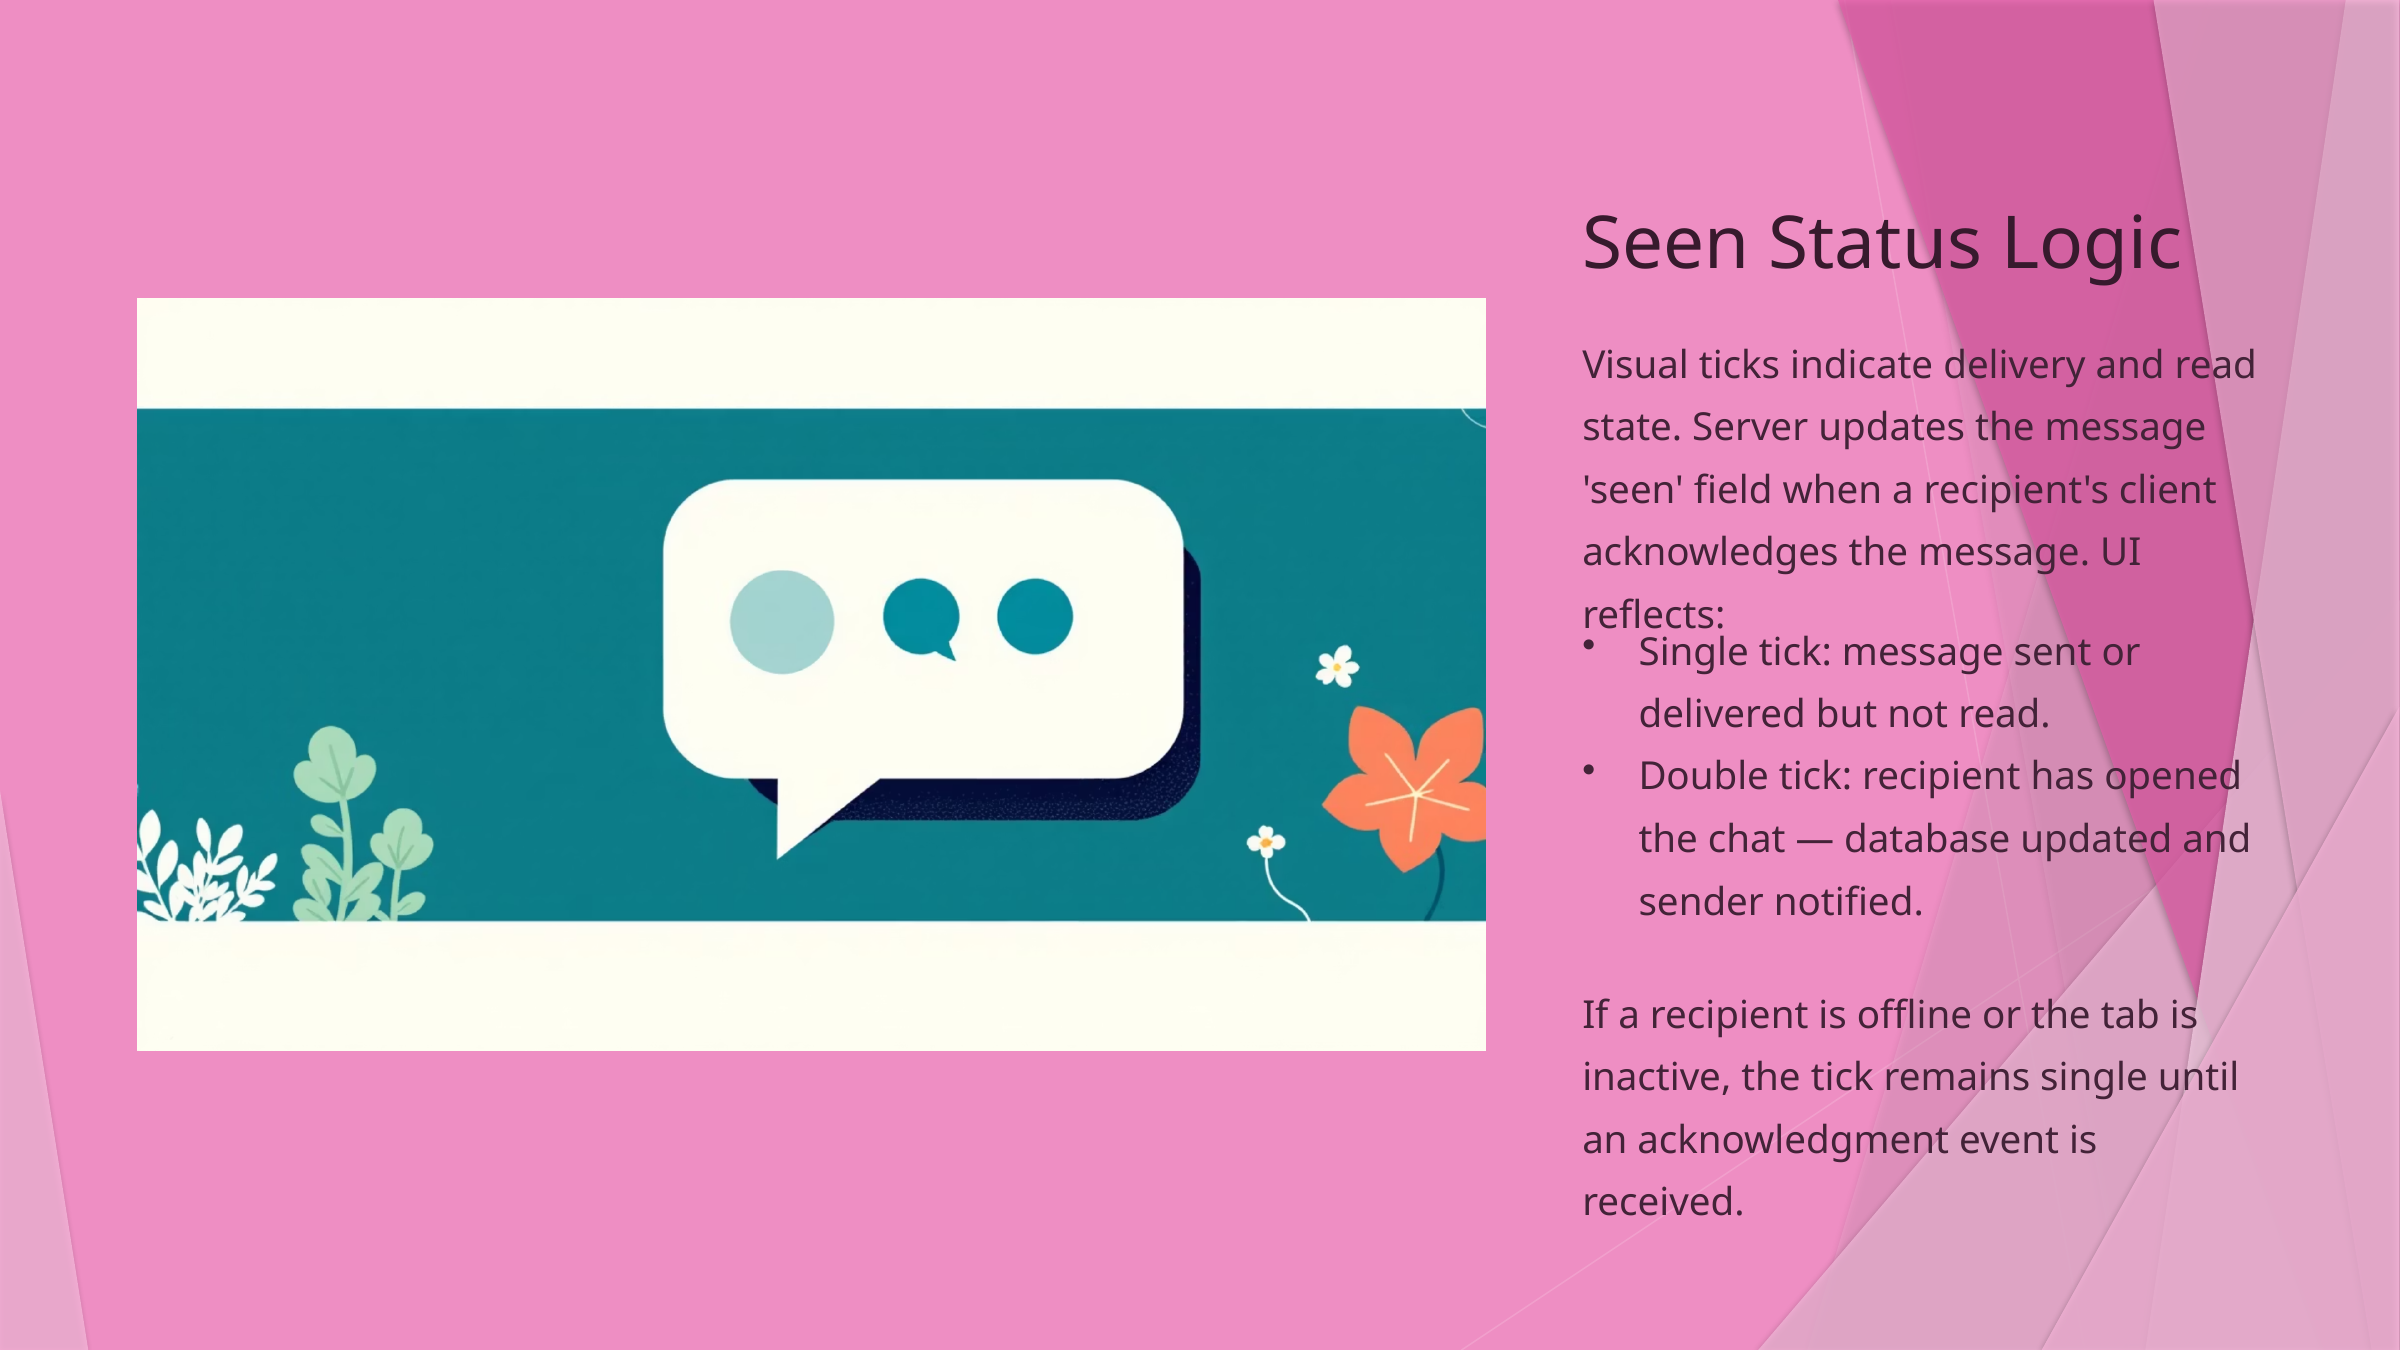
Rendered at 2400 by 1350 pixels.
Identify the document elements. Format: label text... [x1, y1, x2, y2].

text_box Visual ticks indicate delivery and read state. Server updates the message 'seen' field when a recipient's client acknowledges the message. UI reflects: [1582, 323, 2264, 575]
text_box If a recipient is offline or the tab is inactive, the tick remains single until an acknowledgment event is received. [1582, 973, 2264, 1162]
text_box Seen Status Logic [1582, 191, 2264, 285]
picture [136, 298, 1486, 1052]
text_box Single tick: message sent or delivered but not read. Double tick: recipient has opened the chat — database updated and sender notified. [1582, 610, 2264, 939]
